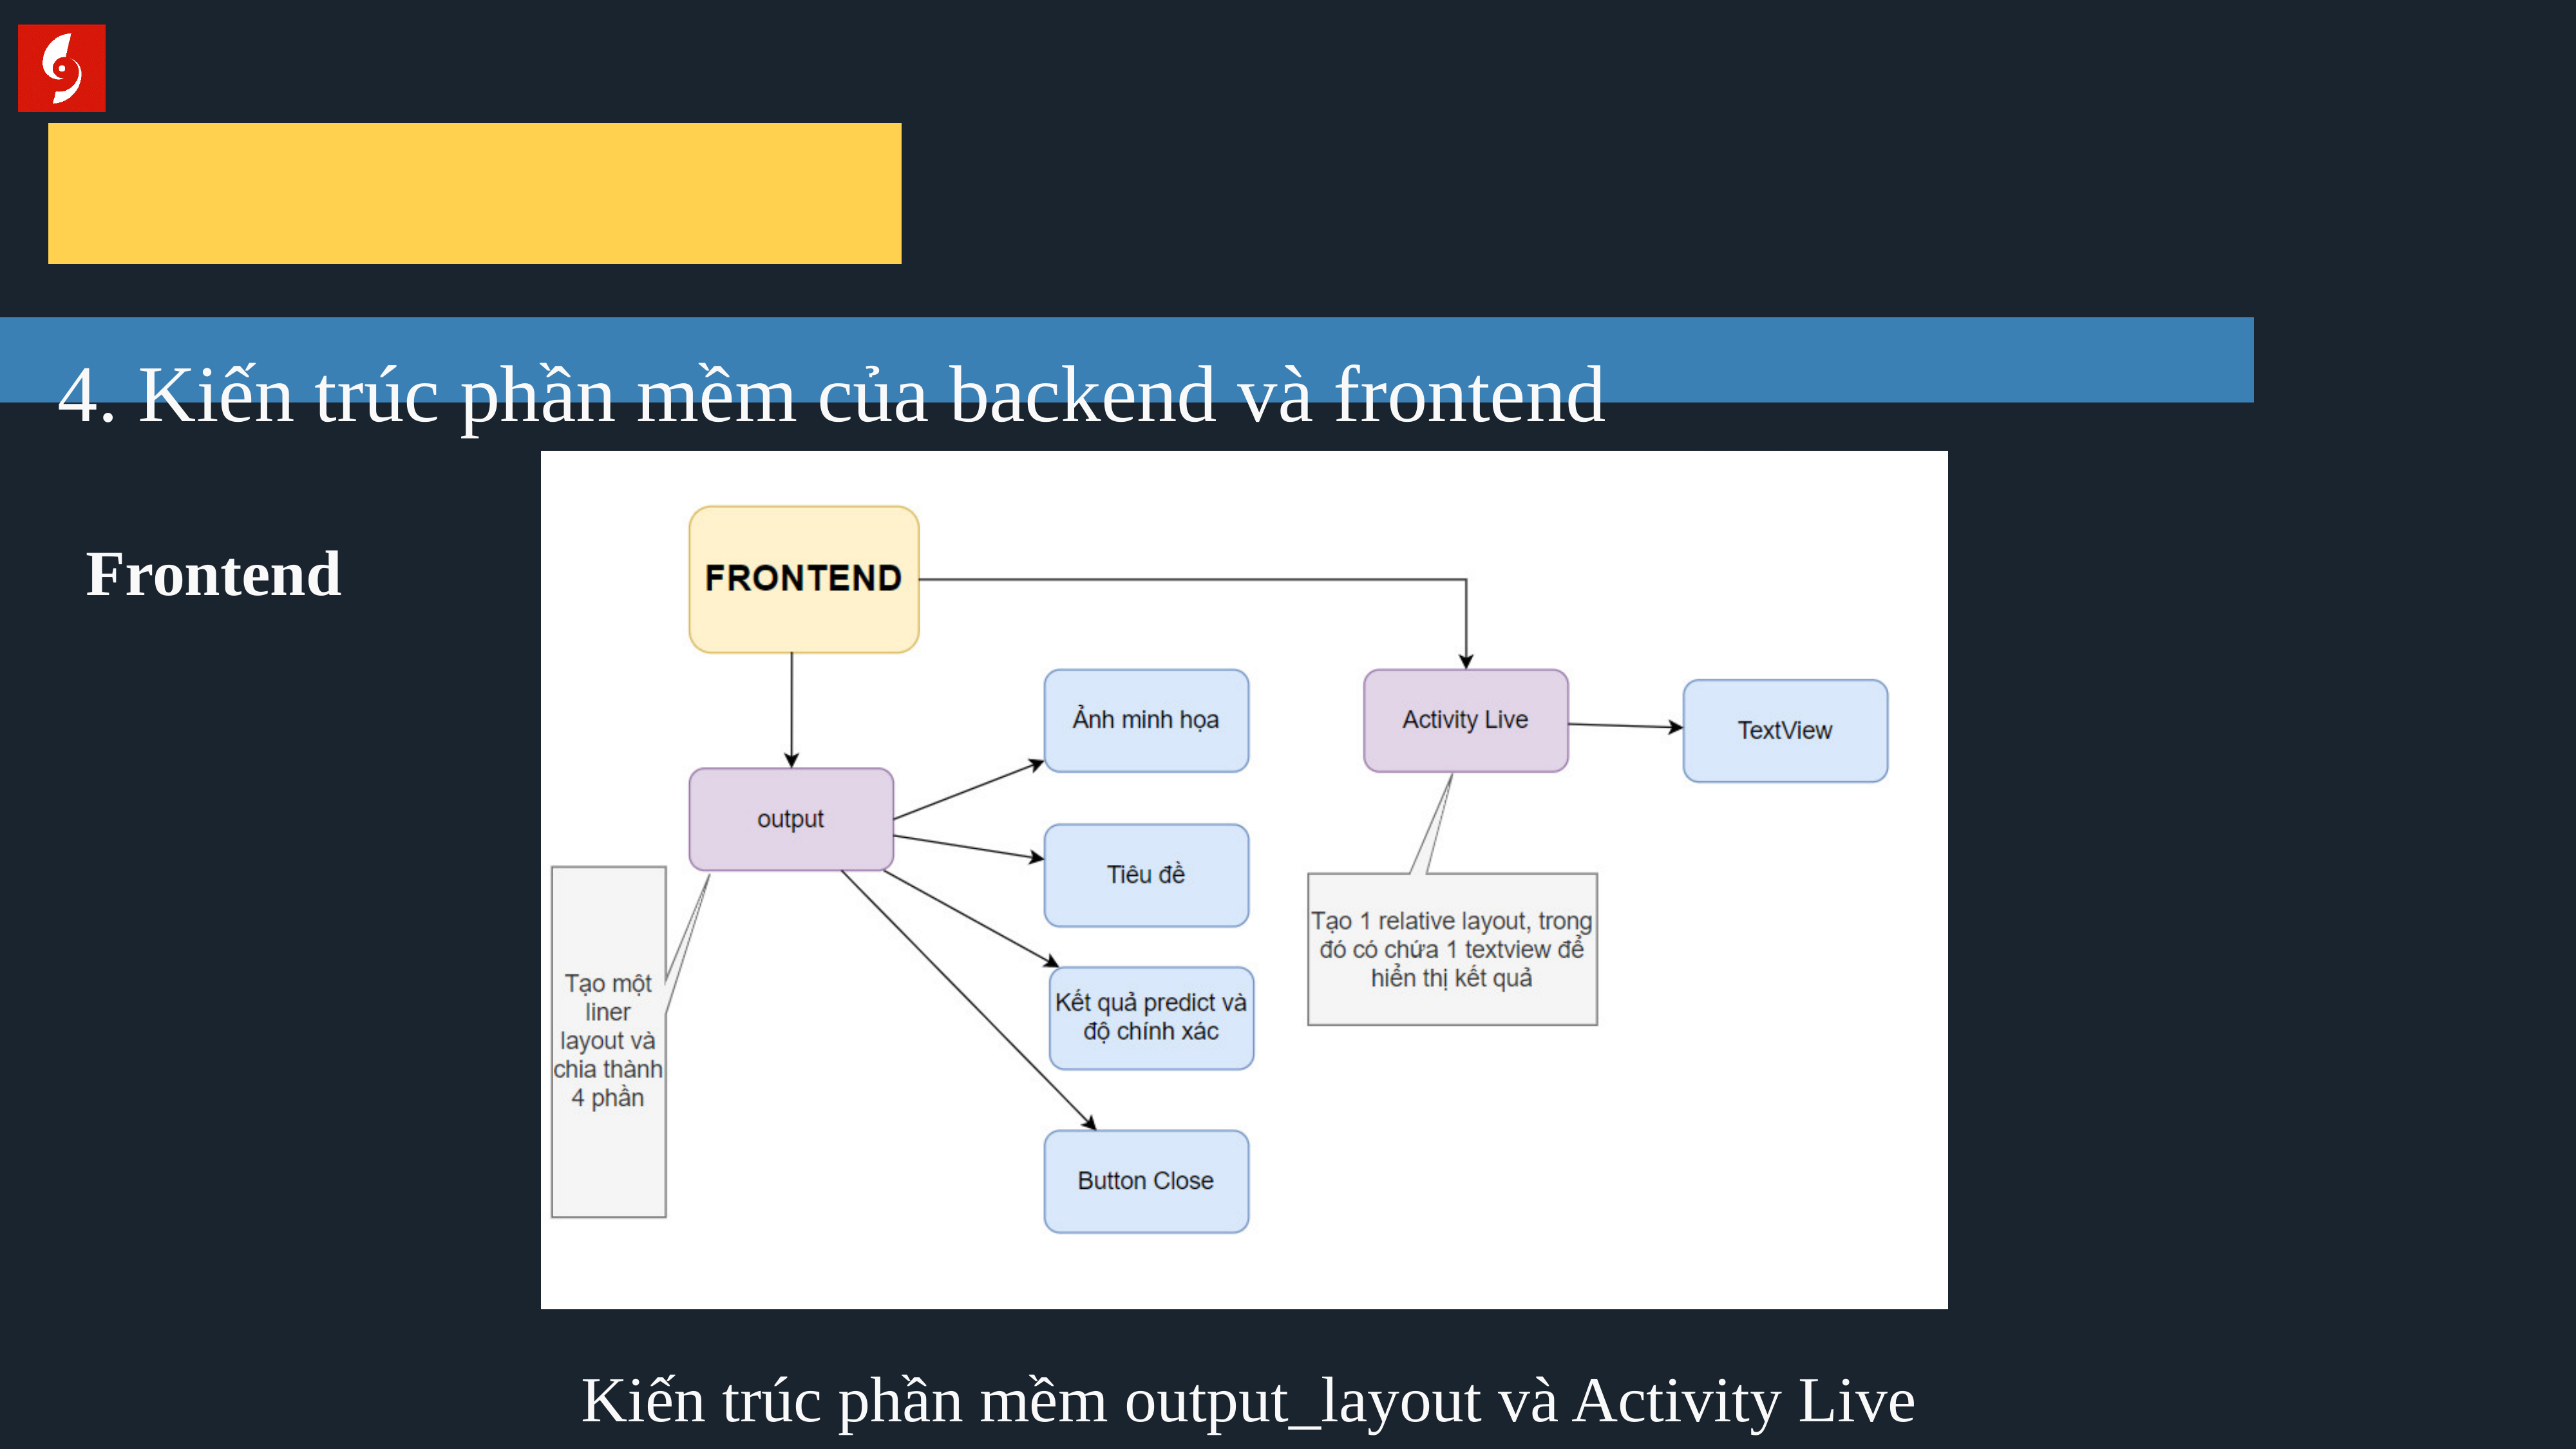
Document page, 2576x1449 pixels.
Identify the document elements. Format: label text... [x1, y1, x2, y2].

text_box Kiến trúc phần mềm output_layout và Activity Live [571, 1309, 1978, 1444]
picture [18, 24, 106, 112]
text_box Frontend [76, 482, 402, 618]
text_box 4. Kiến trúc phần mềm của backend và frontend [48, 283, 1787, 448]
picture [541, 451, 1949, 1309]
text_box [48, 123, 902, 264]
